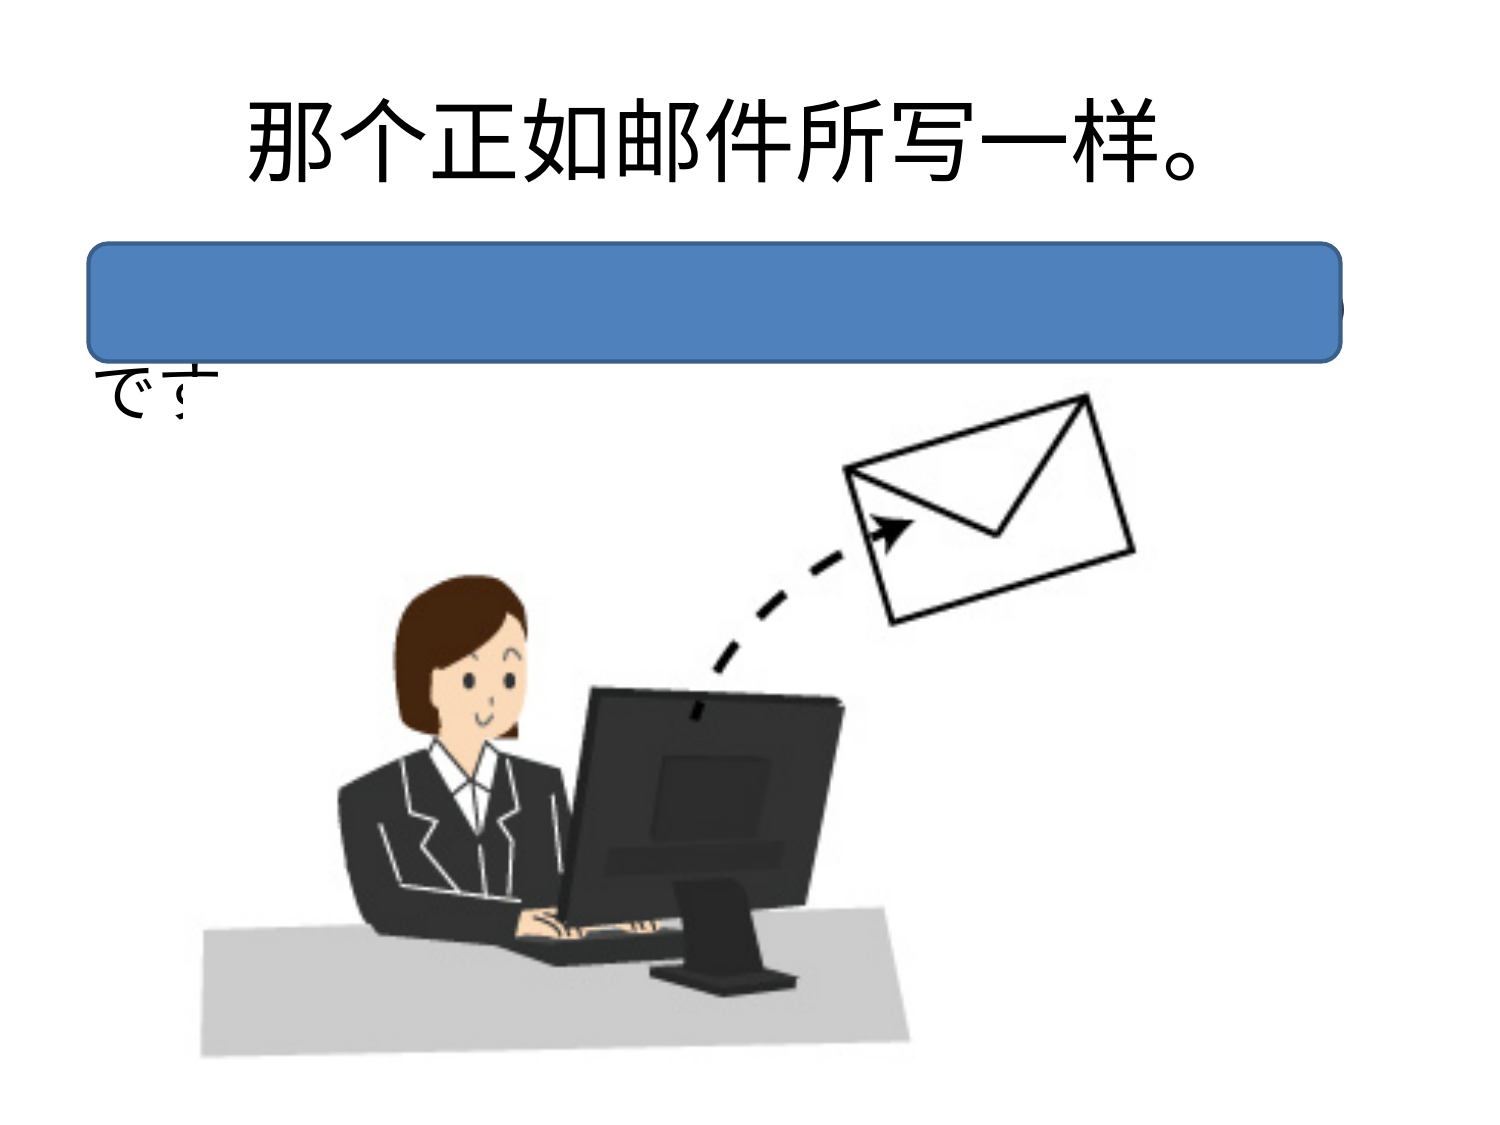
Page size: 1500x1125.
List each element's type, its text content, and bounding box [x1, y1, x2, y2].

picture [182, 377, 1158, 1081]
list それはメールに書（か）いた通（とお）りです。 [75, 262, 1425, 1005]
text_box [86, 241, 1343, 364]
title 那个正如邮件所写一样。 [75, 45, 1425, 233]
